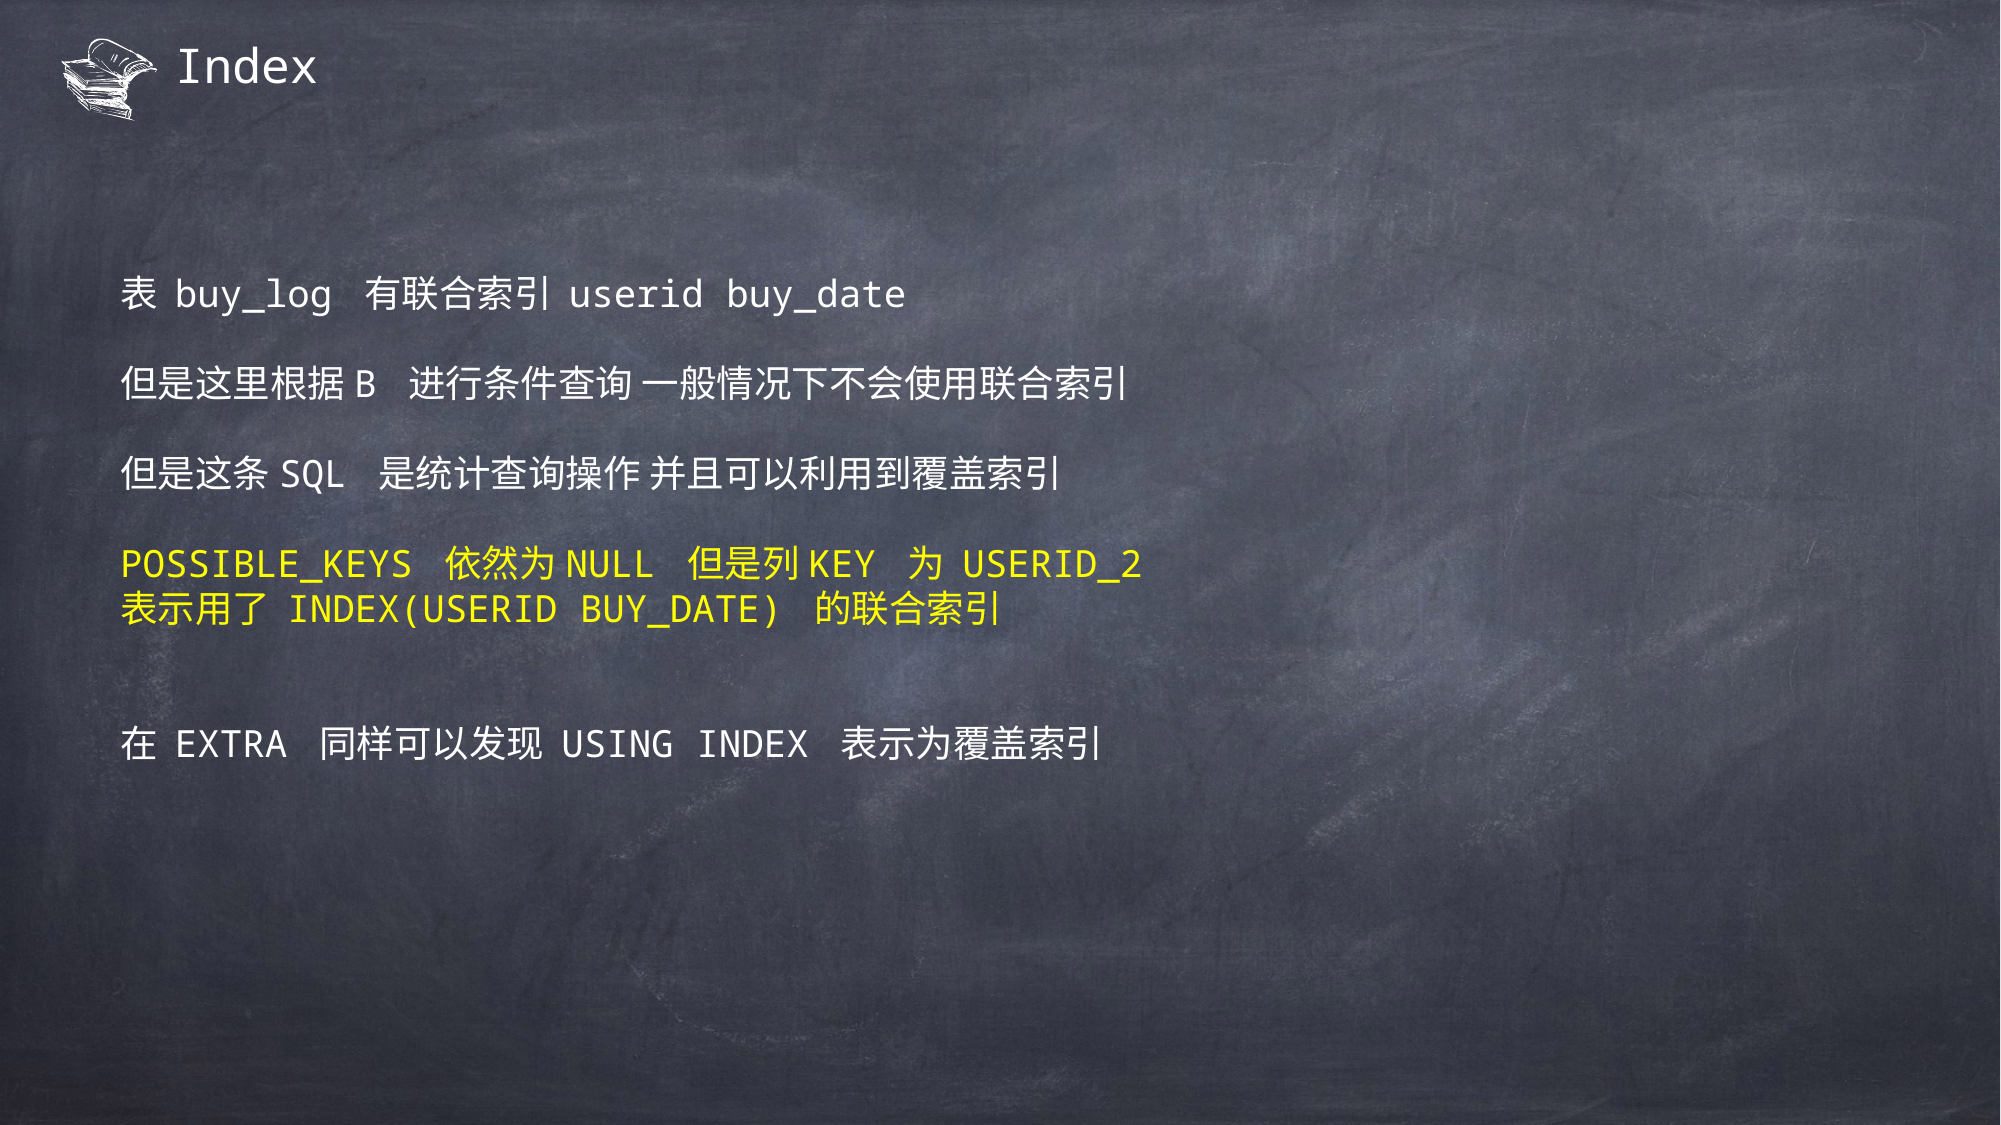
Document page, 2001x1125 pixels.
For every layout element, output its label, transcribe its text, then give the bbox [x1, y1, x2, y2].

picture [0, 0, 2001, 1125]
text_box 表 buy_log 有联合索引 userid buy_date 但是这里根据B 进行条件查询 一般情况下不会使用联合索引 但是这条SQL 是统计查询操作 并且可以利用到覆盖索引 POSSIBLE_KEYS 依然为NULL 但是列KEY 为 USERID_2 表示用了 INDEX(USERID BUY_DATE) 的联合索引 在 EXTRA 同样可以发现 USING INDEX 表示为覆盖索引 [105, 127, 1833, 773]
title Index [157, 0, 1316, 136]
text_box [61, 37, 158, 121]
